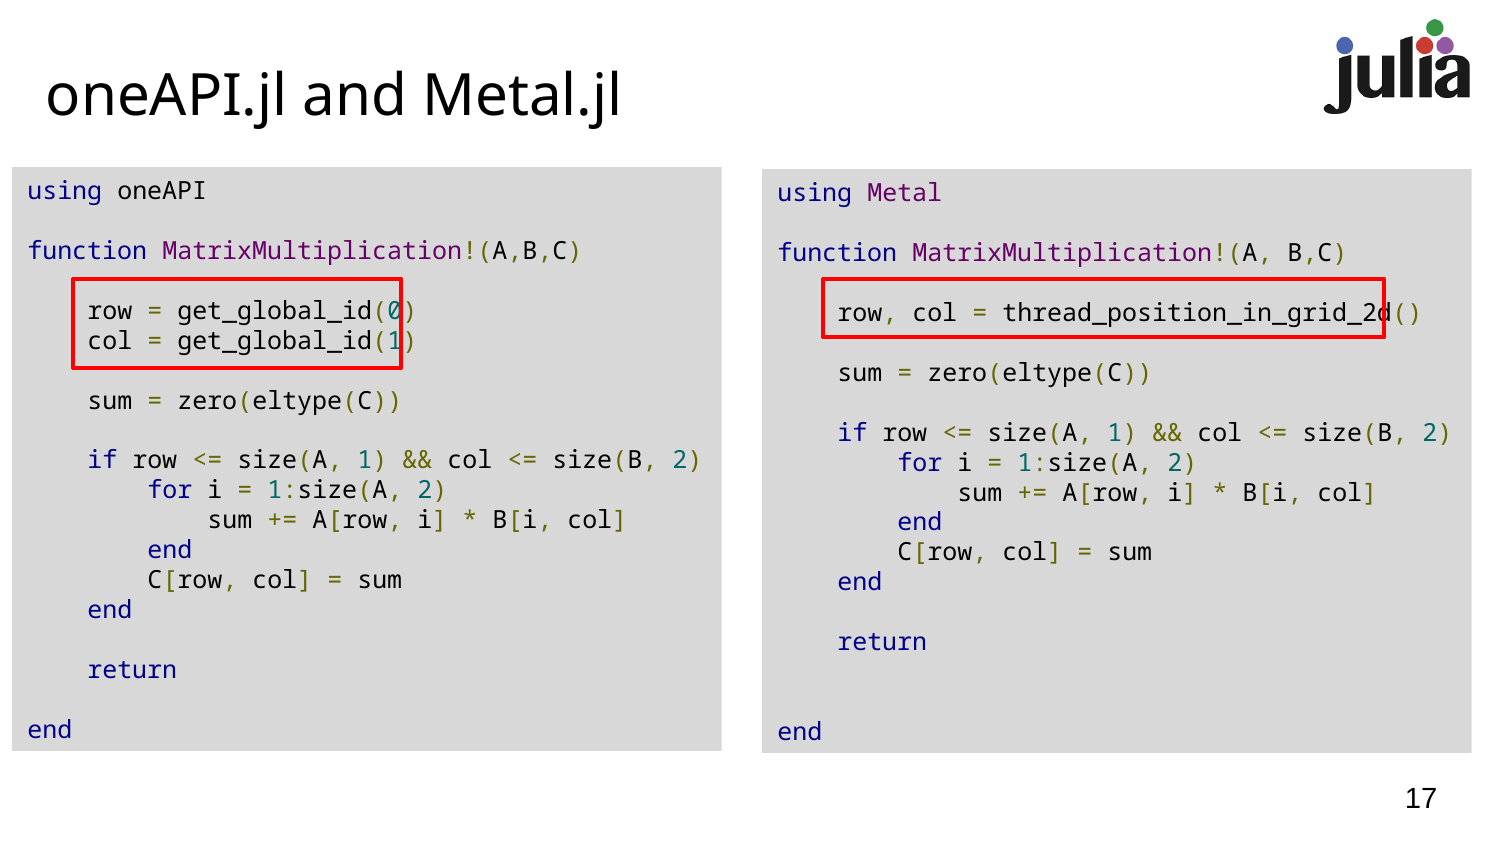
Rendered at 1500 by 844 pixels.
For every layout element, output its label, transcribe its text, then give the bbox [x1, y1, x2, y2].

text_box using Metal function MatrixMultiplication!(A, B,C) row, col = thread_position_in_grid_2d() sum = zero(eltype(C)) if row <= size(A, 1) && col <= size(B, 2) for i = 1:size(A, 2) sum += A[row, i] * B[i, col] end C[row, col] = sum end return end [762, 169, 1472, 753]
text_box using oneAPI function MatrixMultiplication!(A,B,C) row = get_global_id(0) col = get_global_id(1) sum = zero(eltype(C)) if row <= size(A, 1) && col <= size(B, 2) for i = 1:size(A, 2) sum += A[row, i] * B[i, col] end C[row, col] = sum end return end [12, 167, 722, 751]
text_box [73, 278, 401, 369]
slide_number 17 [1389, 764, 1480, 830]
picture [1322, 19, 1470, 115]
text_box [823, 278, 1385, 338]
title oneAPI.jl and Metal.jl [30, 42, 1429, 137]
